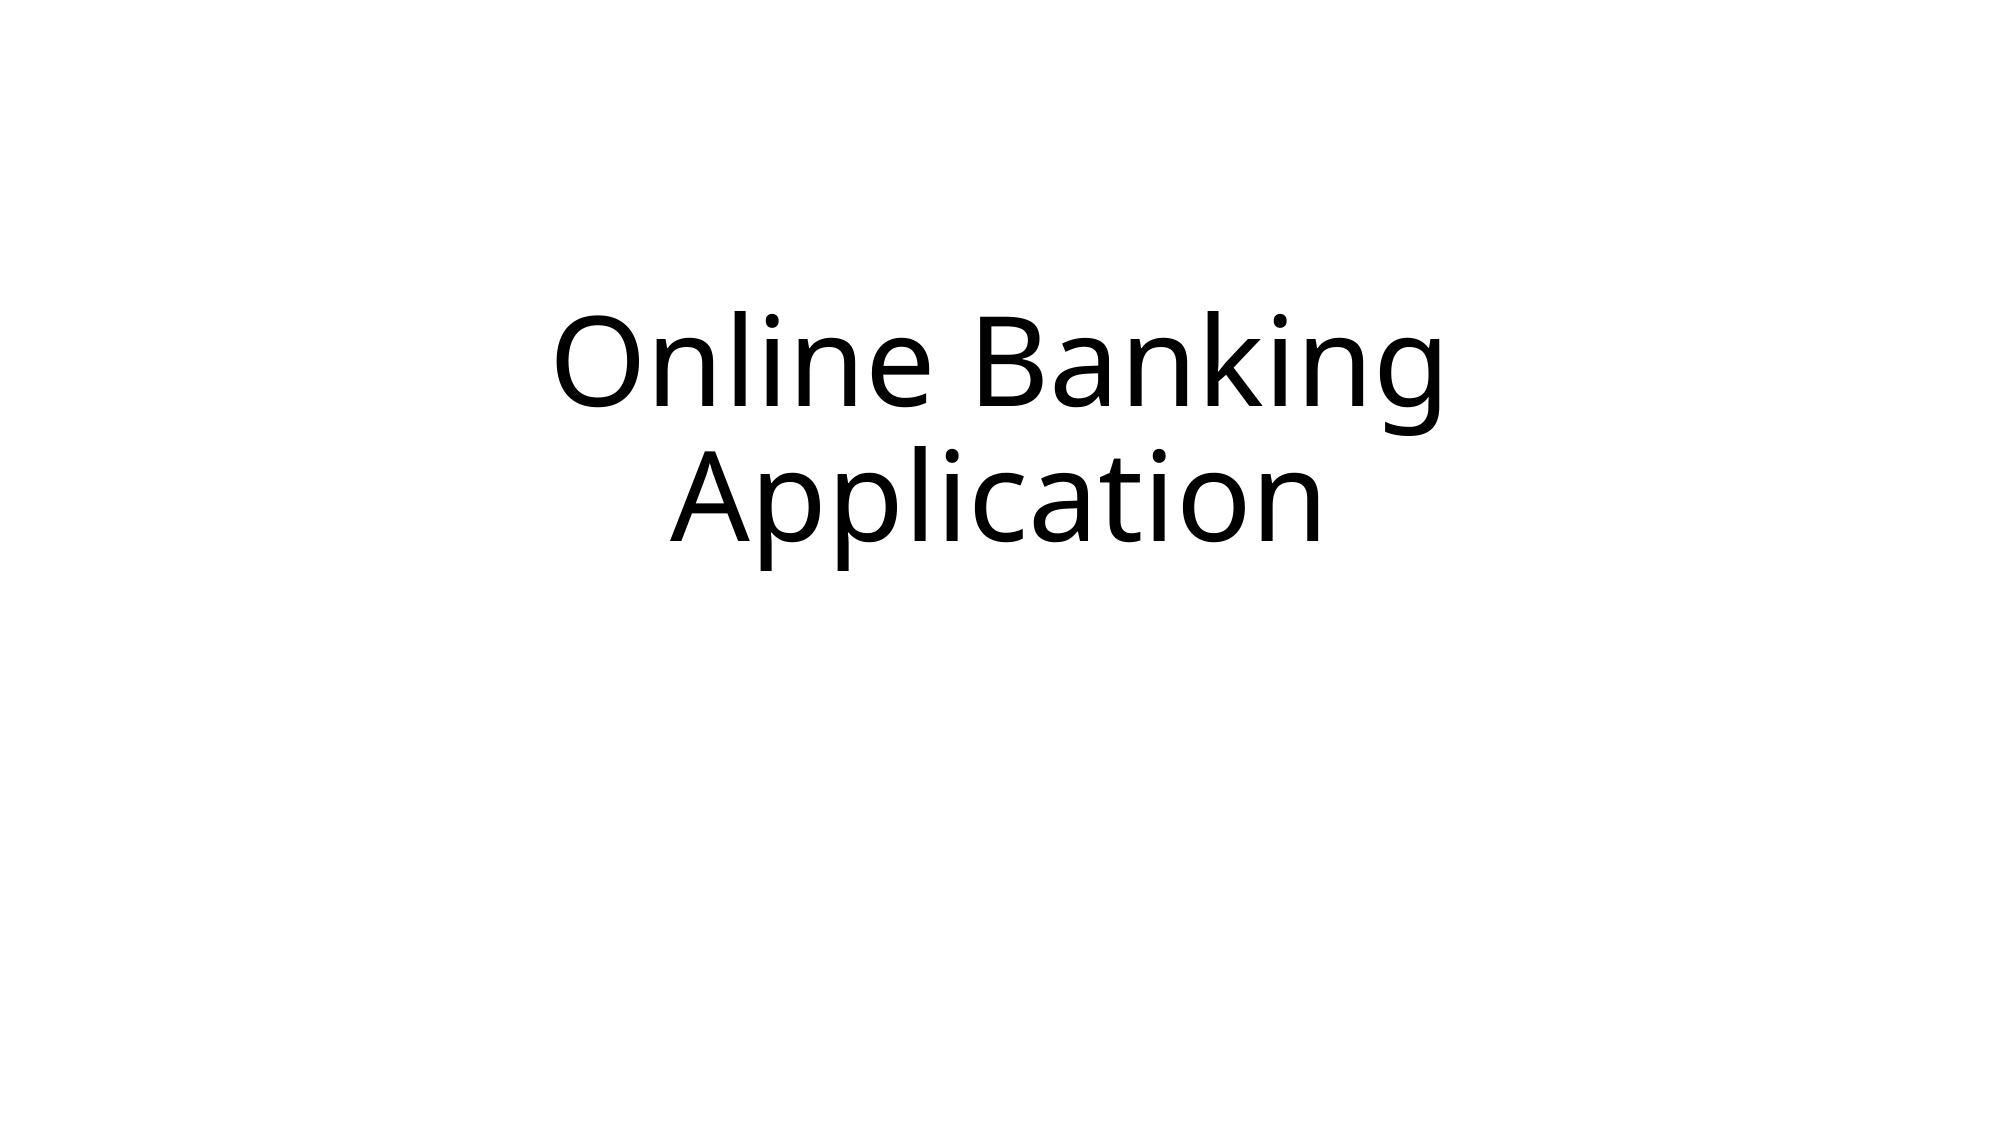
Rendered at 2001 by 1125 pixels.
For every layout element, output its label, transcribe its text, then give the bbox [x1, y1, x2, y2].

title Online Banking Application [249, 184, 1750, 576]
